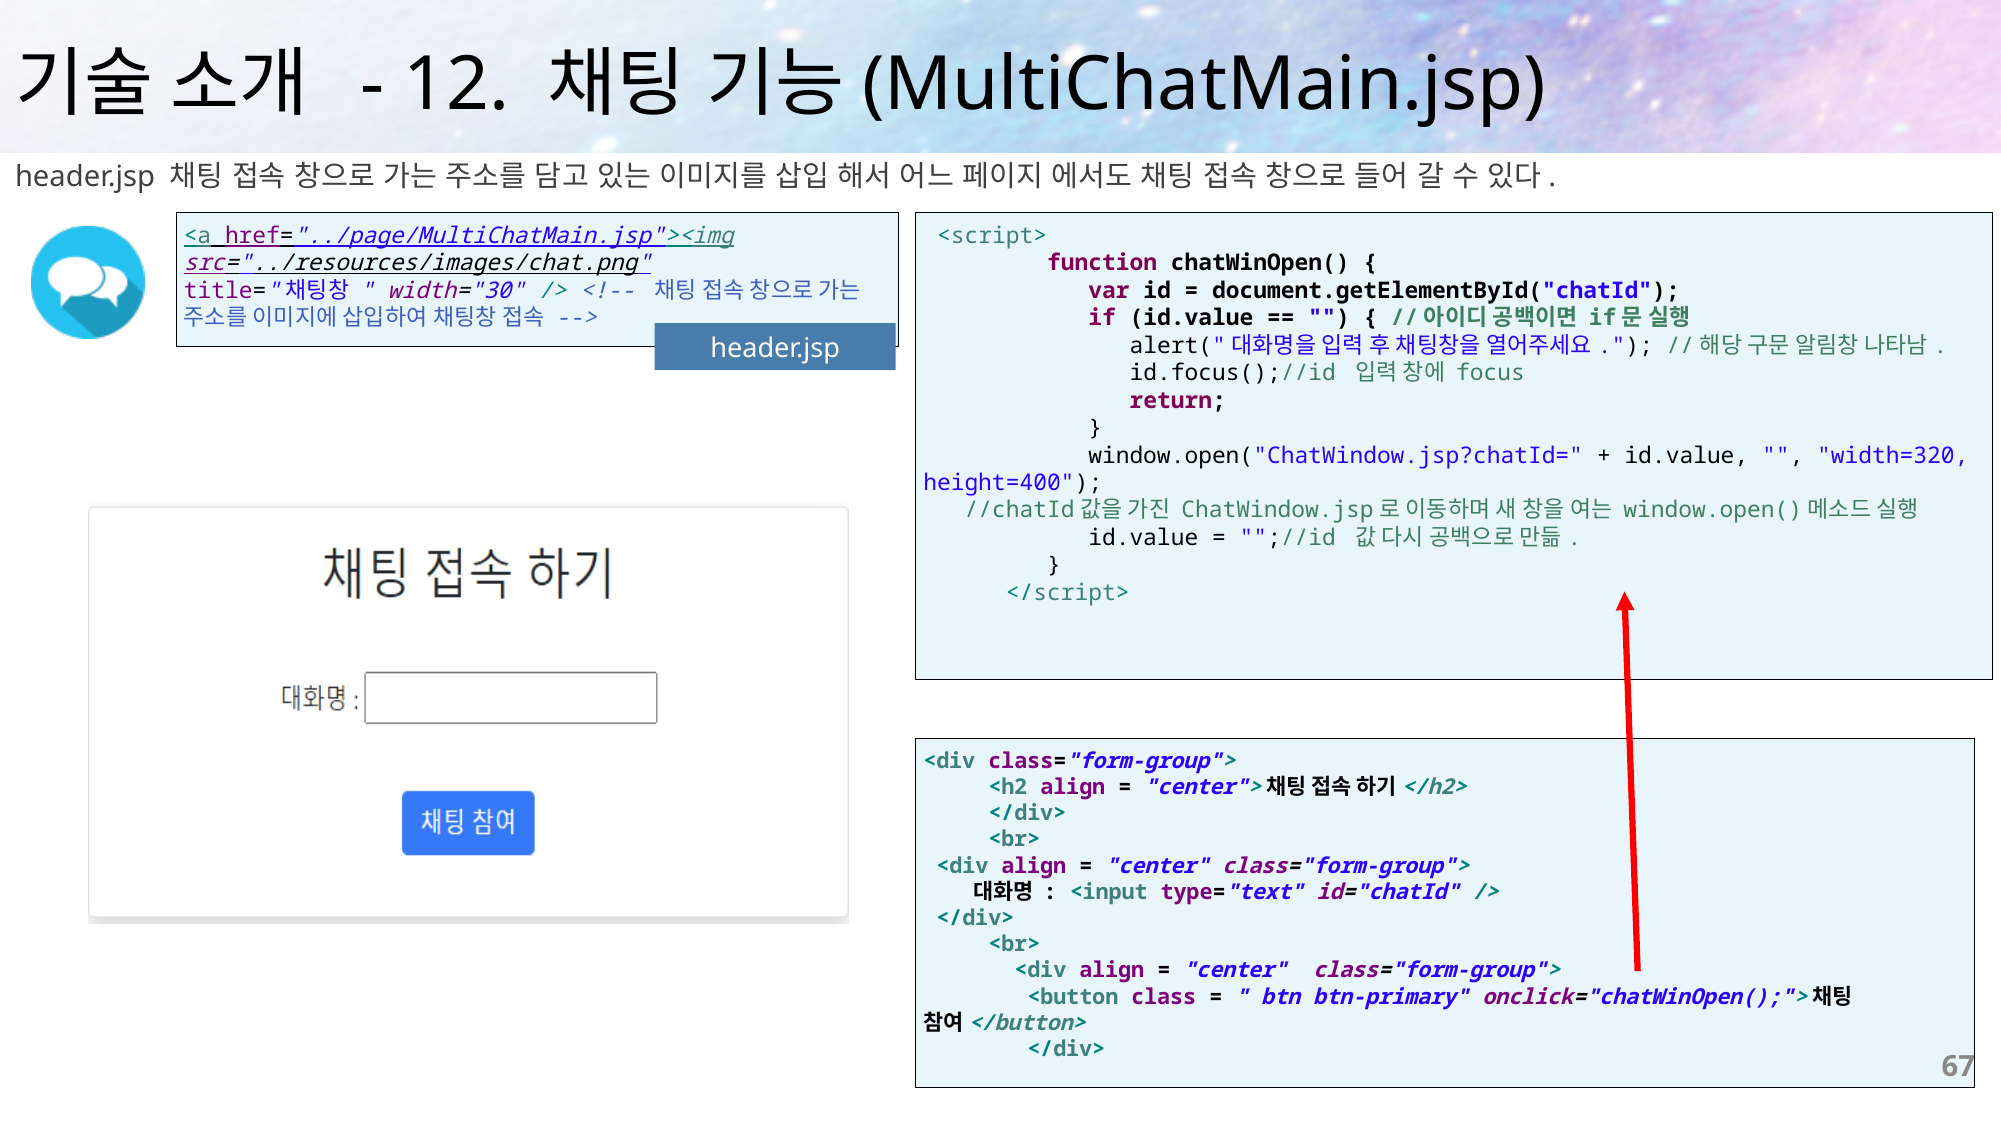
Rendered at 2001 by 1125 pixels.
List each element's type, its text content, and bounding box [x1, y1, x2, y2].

picture [31, 225, 145, 339]
picture [87, 502, 849, 925]
text_box <a href="../page/MultiChatMain.jsp"><img src="../resources/images/chat.png" title="채팅창 " width="30" /> <!-- 채팅 접속 창으로 가는 주소를 이미지에 삽입하여 채팅창 접속 --> [176, 212, 899, 347]
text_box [1624, 591, 1638, 972]
text_box <script> function chatWinOpen() { var id = document.getElementById("chatId"); if (id.value == "") { //아이디 공백이면 if문 실행 alert("대화명을 입력 후 채팅창을 열어주세요."); //해당 구문 알림창 나타남. id.focus();//id 입력 창에 focus return; } window.open("ChatWindow.jsp?chatId=" + id.value, "", "width=320, height=400"); //chatId값을 가진 ChatWindow.jsp로 이동하며 새 창을 여는 window.open()메소드 실행 id.value = "";//id 값 다시 공백으로 만듦. } </script> [915, 212, 1993, 680]
text_box header.jsp 채팅 접속 창으로 가는 주소를 담고 있는 이미지를 삽입 해서 어느 페이지 에서도 채팅 접속 창으로 들어 갈 수 있다. [7, 154, 1993, 243]
slide_number 67 [1932, 1040, 1984, 1093]
text_box header.jsp [654, 323, 896, 371]
text_box <div class="form-group"> <h2 align = "center">채팅 접속 하기</h2> </div> <br> <div align = "center" class="form-group"> 대화명 : <input type="text" id="chatId" /> </div> <br> <div align = "center" class="form-group"> <button class = " btn btn-primary" onclick="chatWinOpen();">채팅 참여</button> </div> [915, 738, 1975, 1088]
picture [0, 0, 2001, 154]
